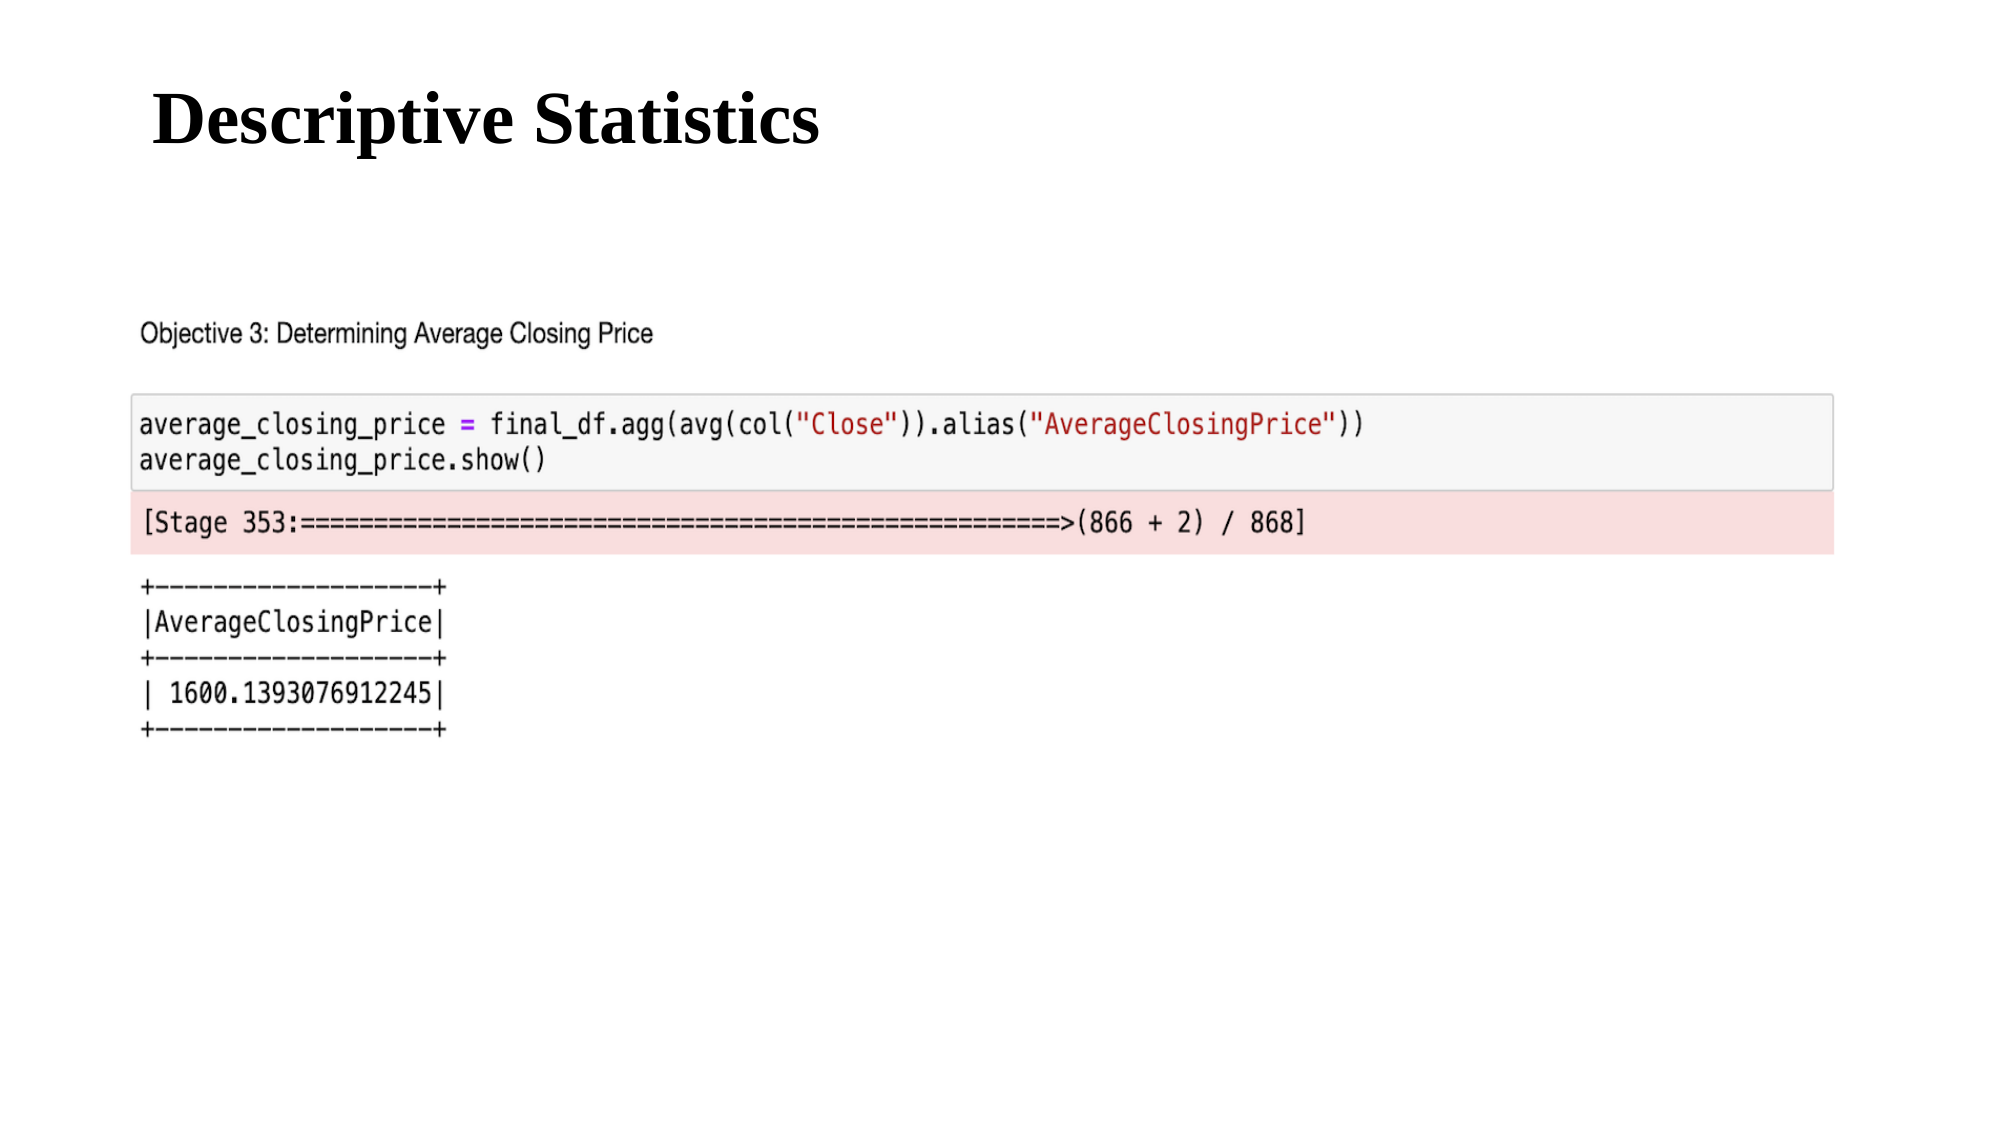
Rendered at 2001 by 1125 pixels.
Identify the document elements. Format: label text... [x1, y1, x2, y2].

title Descriptive Statistics [137, 59, 1863, 278]
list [125, 311, 1851, 783]
